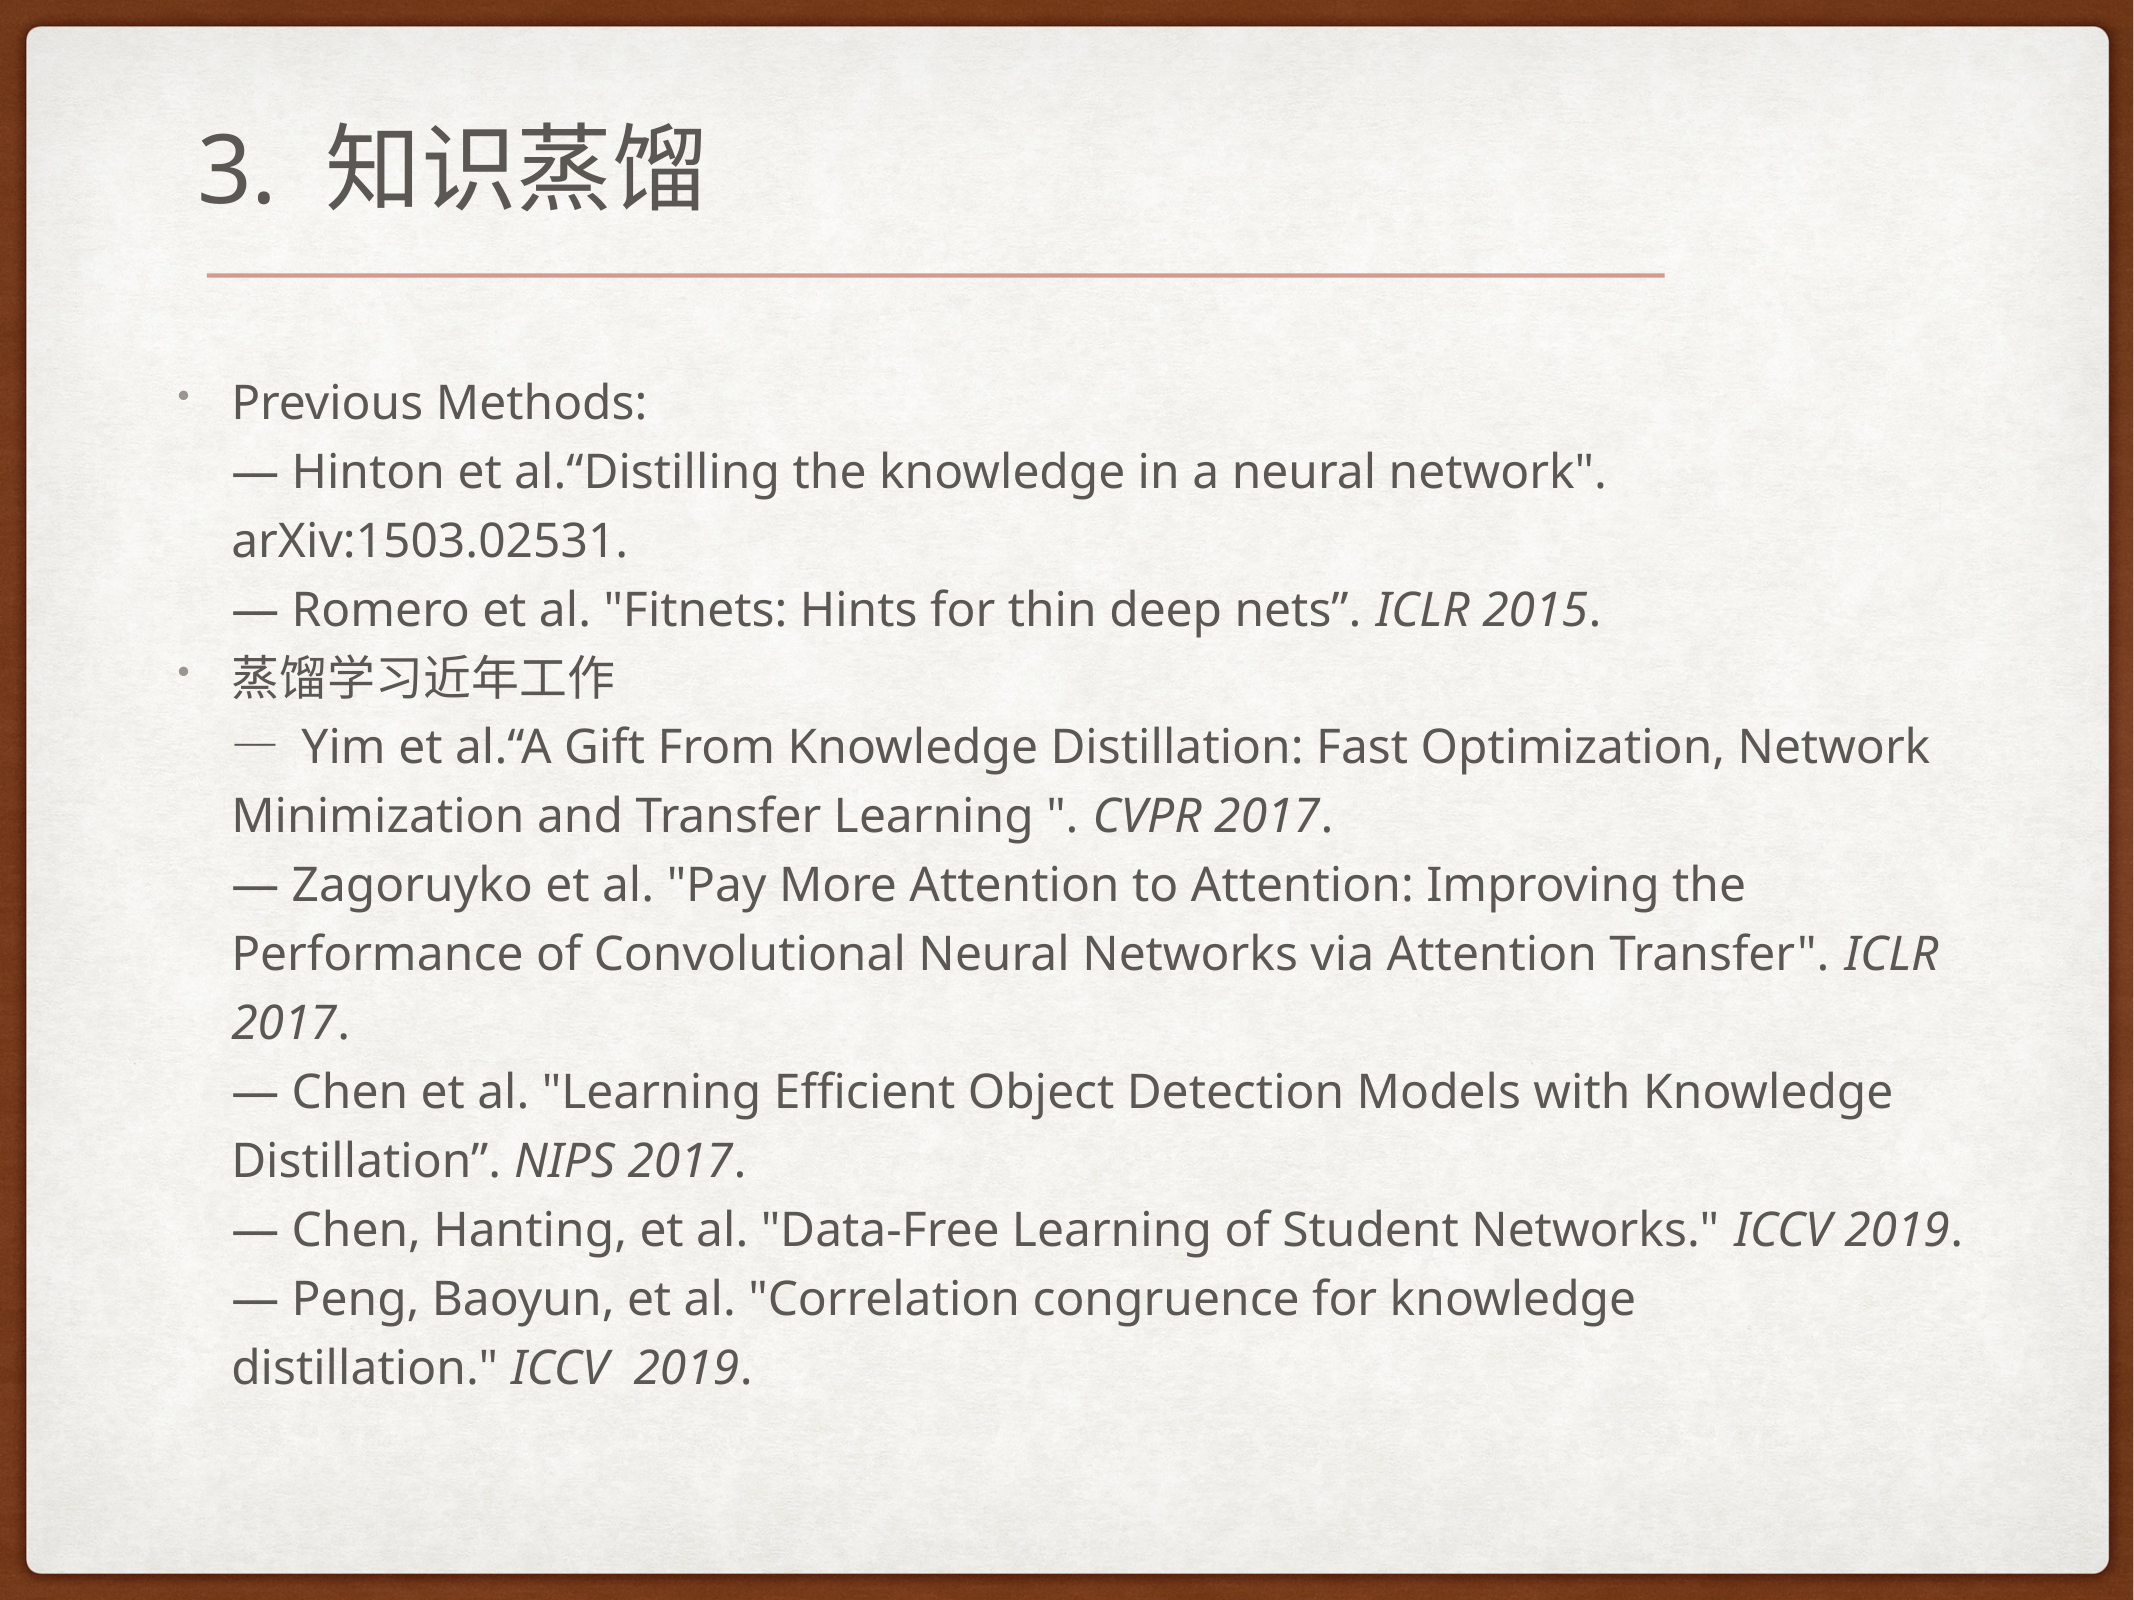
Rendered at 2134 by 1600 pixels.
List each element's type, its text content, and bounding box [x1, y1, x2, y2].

picture [0, 0, 2134, 1600]
text_box Previous Methods: — Hinton et al.“Distilling the knowledge in a neural network". arXiv:1503.02531. — Romero et al. "Fitnets: Hints for thin deep nets”. ICLR 2015. 蒸馏学习近年工作 — Yim et al.“A Gift From Knowledge Distillation: Fast Optimization, Network Minimization and Transfer Learning ". CVPR 2017. — Zagoruyko et al. "Pay More Attention to Attention: Improving the Performance of Convolutional Neural Networks via Attention Transfer". ICLR 2017. — Chen et al. "Learning Efficient Object Detection Models with Knowledge Distillation”. NIPS 2017. — Chen, Hanting, et al. "Data-Free Learning of Student Networks." ICCV 2019. — Peng, Baoyun, et al. "Correlation congruence for knowledge distillation." ICCV 2019. [169, 351, 2029, 1403]
text_box 3. 知识蒸馏 [188, 99, 717, 231]
